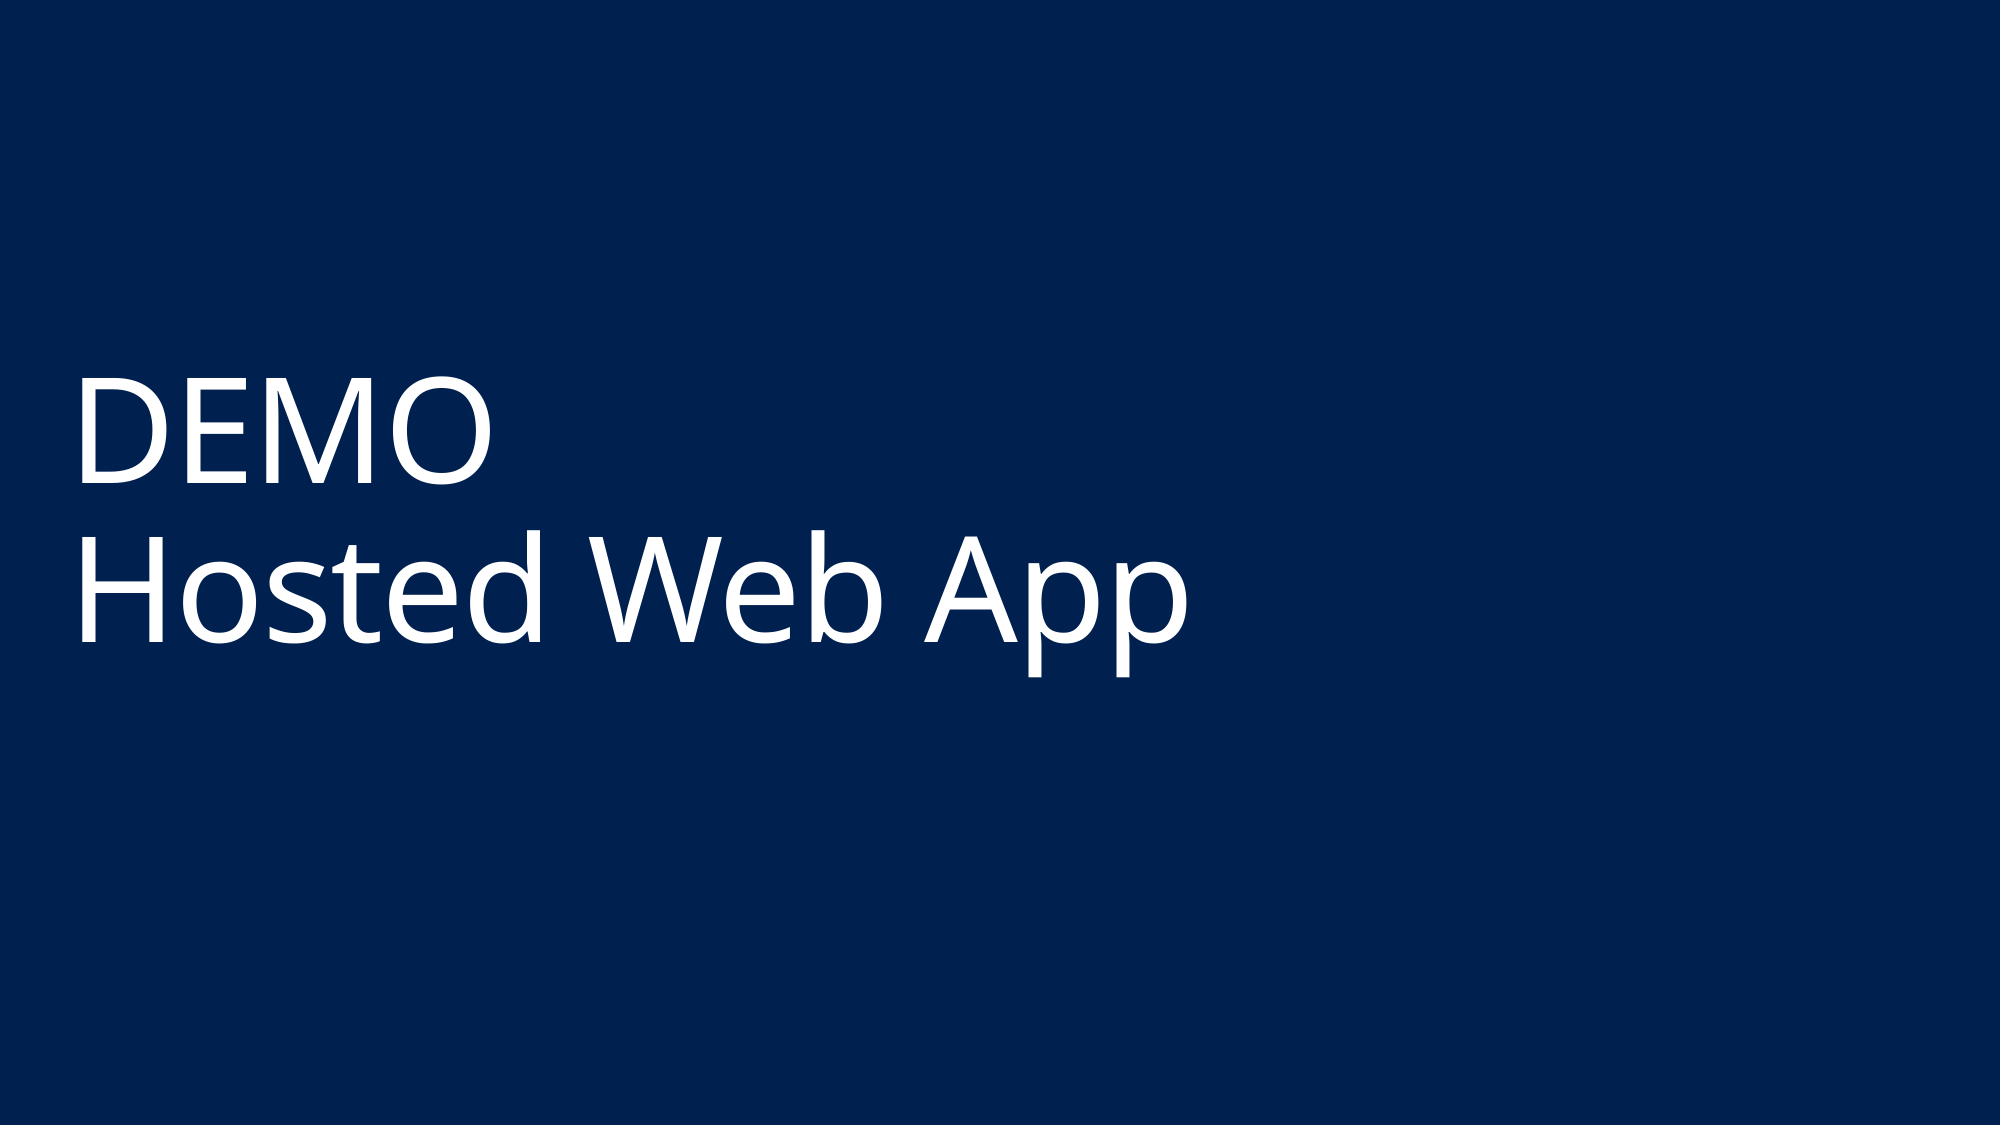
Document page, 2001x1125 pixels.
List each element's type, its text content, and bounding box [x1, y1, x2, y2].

title DEMO Hosted Web App [44, 341, 1956, 532]
